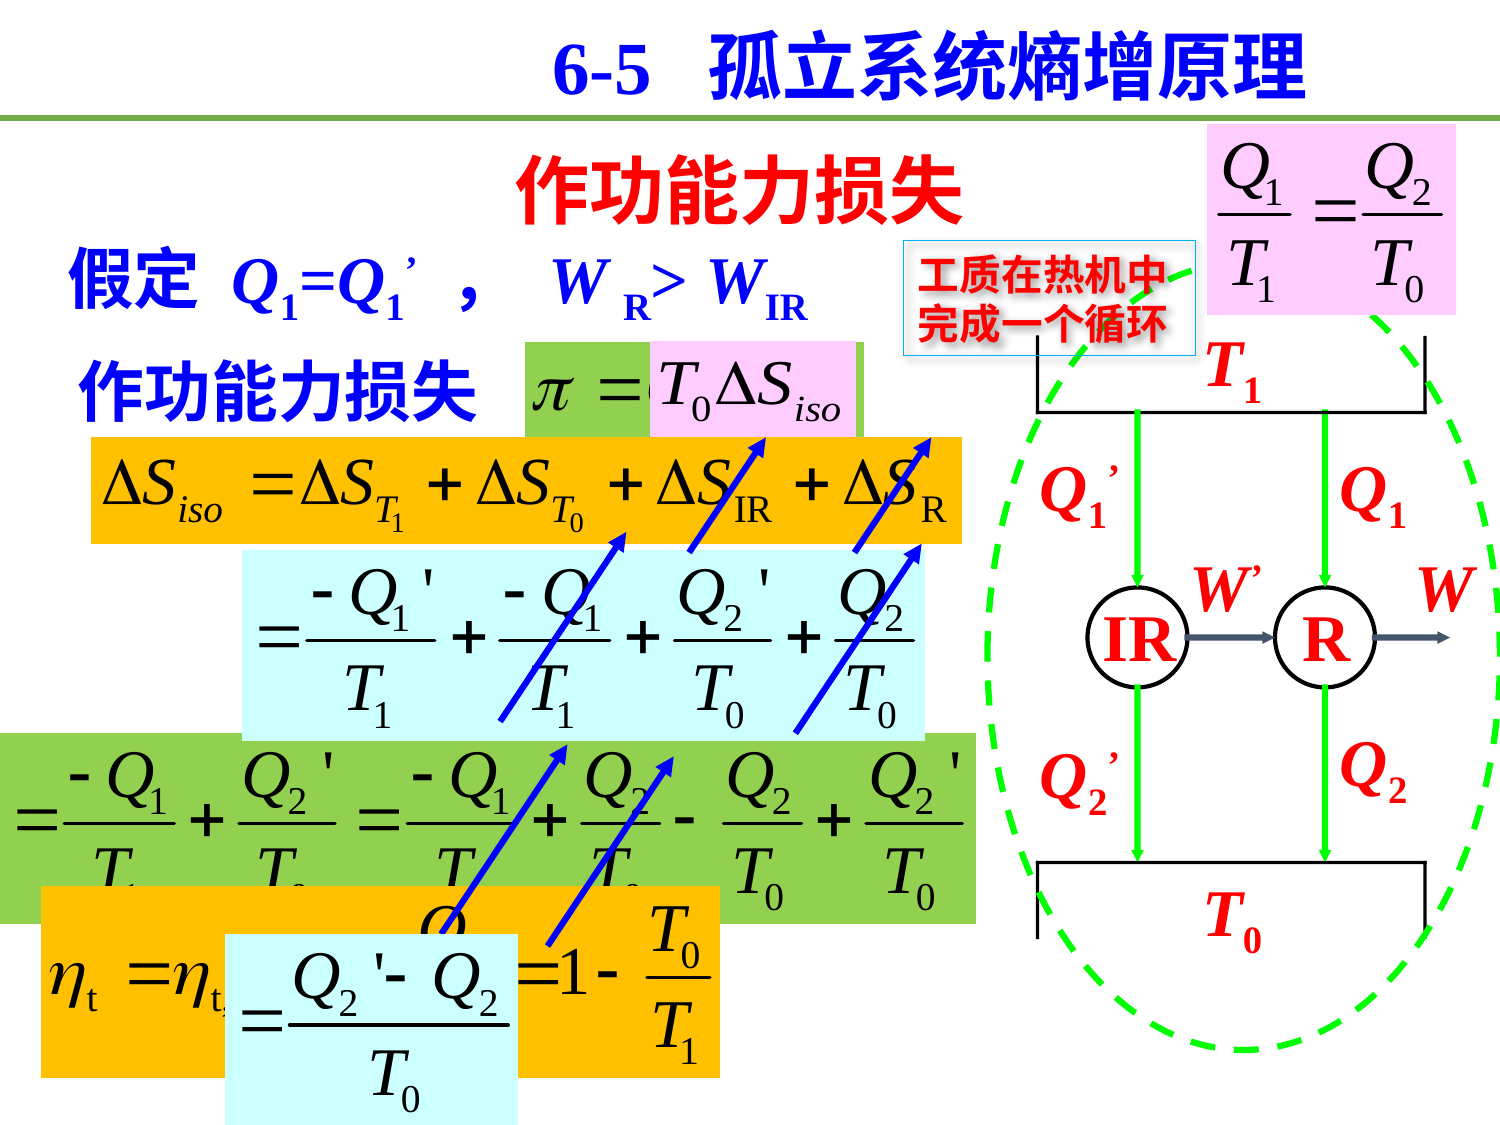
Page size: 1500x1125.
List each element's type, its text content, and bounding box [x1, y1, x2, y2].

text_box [41, 886, 720, 1078]
text_box W [1489, 537, 1500, 622]
text_box 工质在热机中完成一个循环 [903, 240, 1196, 356]
text_box 作功能力损失 [63, 342, 494, 437]
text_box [1207, 123, 1457, 315]
text_box 6-5 孤立系统熵增原理 [537, 12, 1413, 118]
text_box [649, 341, 856, 437]
text_box [987, 266, 1500, 1051]
text_box Q1 [1458, 437, 1463, 450]
text_box 假定 Q1=Q1’ ， W R> WIR [52, 229, 840, 336]
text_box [0, 732, 976, 924]
text_box [912, 545, 922, 549]
text_box Q1’ [1024, 437, 1030, 451]
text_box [524, 342, 649, 437]
text_box 作功能力损失 [500, 146, 1198, 238]
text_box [242, 549, 925, 741]
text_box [224, 934, 519, 1125]
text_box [90, 437, 962, 545]
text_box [856, 342, 865, 437]
